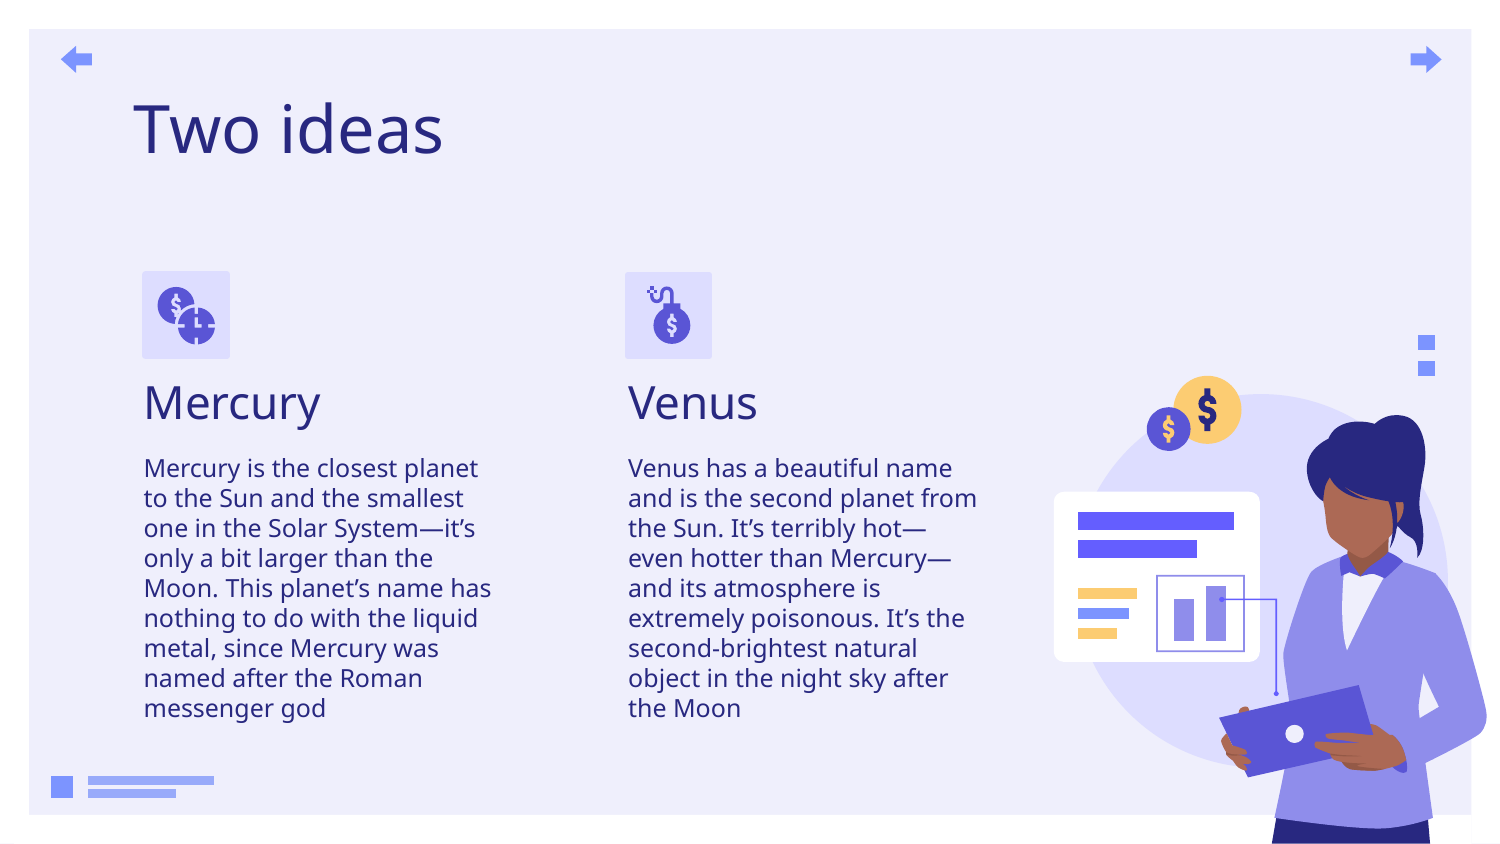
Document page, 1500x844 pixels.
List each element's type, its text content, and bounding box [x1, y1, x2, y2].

title Two ideas [118, 71, 1383, 166]
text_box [646, 286, 691, 345]
text_box [1410, 45, 1442, 73]
subtitle Venus has a beautiful name and is the second planet from the Sun. It’s terribly hot—even hotter than Mercury—and its atmosphere is extremely poisonous. It’s the second-brightest natural object in the night sky after the Moon [613, 437, 997, 699]
text_box [60, 45, 92, 73]
text_box [145, 274, 227, 356]
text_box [1053, 375, 1488, 844]
subtitle Venus [613, 375, 997, 437]
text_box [157, 286, 216, 345]
subtitle Mercury [128, 375, 512, 444]
text_box [627, 275, 710, 357]
subtitle Mercury is the closest planet to the Sun and the smallest one in the Solar System—it’s only a bit larger than the Moon. This planet’s name has nothing to do with the liquid metal, since Mercury was named after the Roman messenger god [128, 444, 512, 699]
